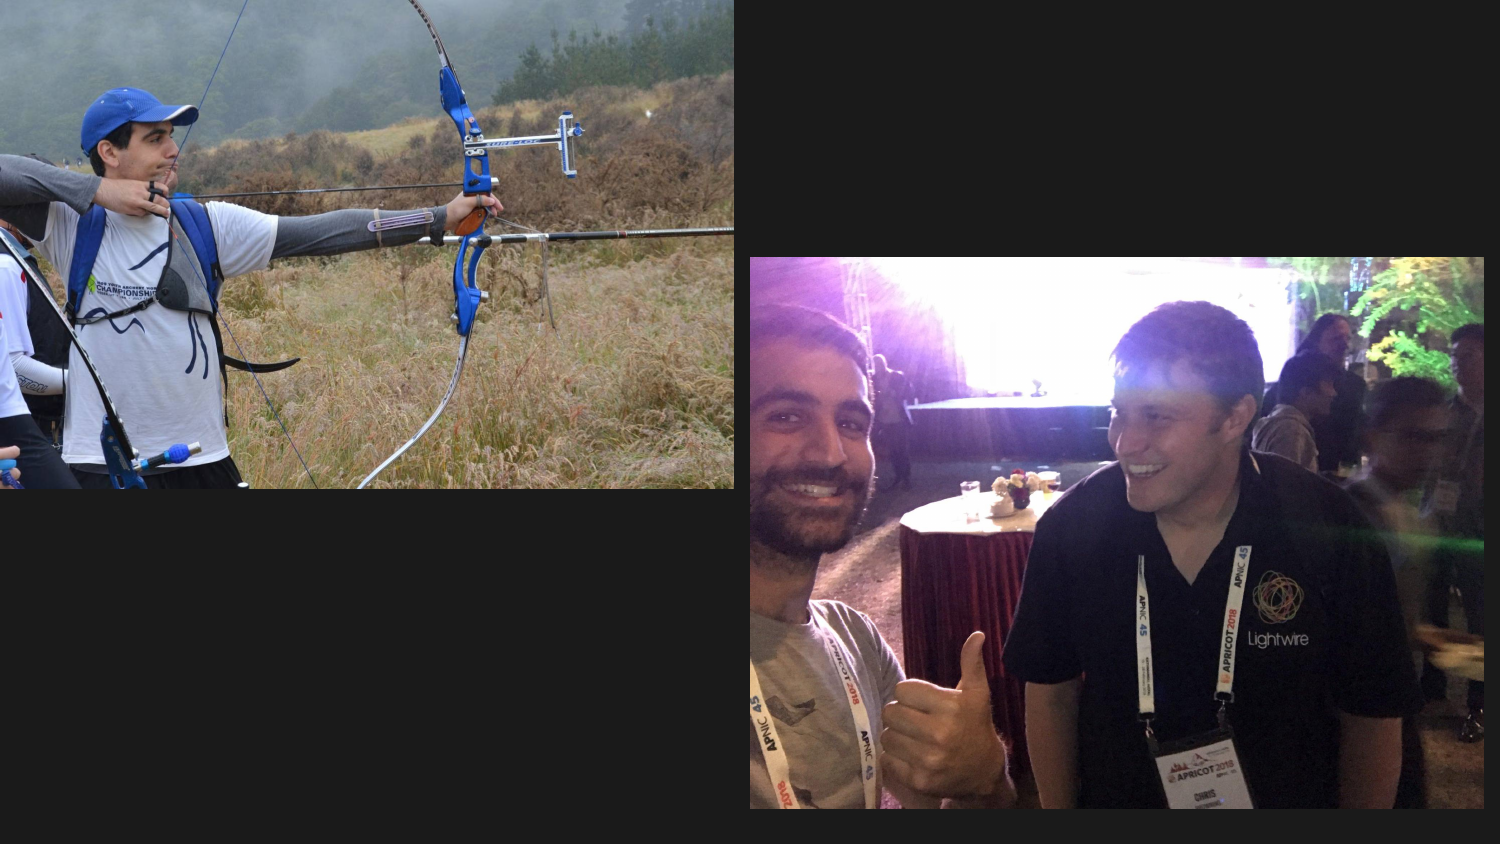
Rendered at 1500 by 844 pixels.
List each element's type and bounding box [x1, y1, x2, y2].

picture [749, 257, 1485, 810]
picture [0, 0, 735, 490]
